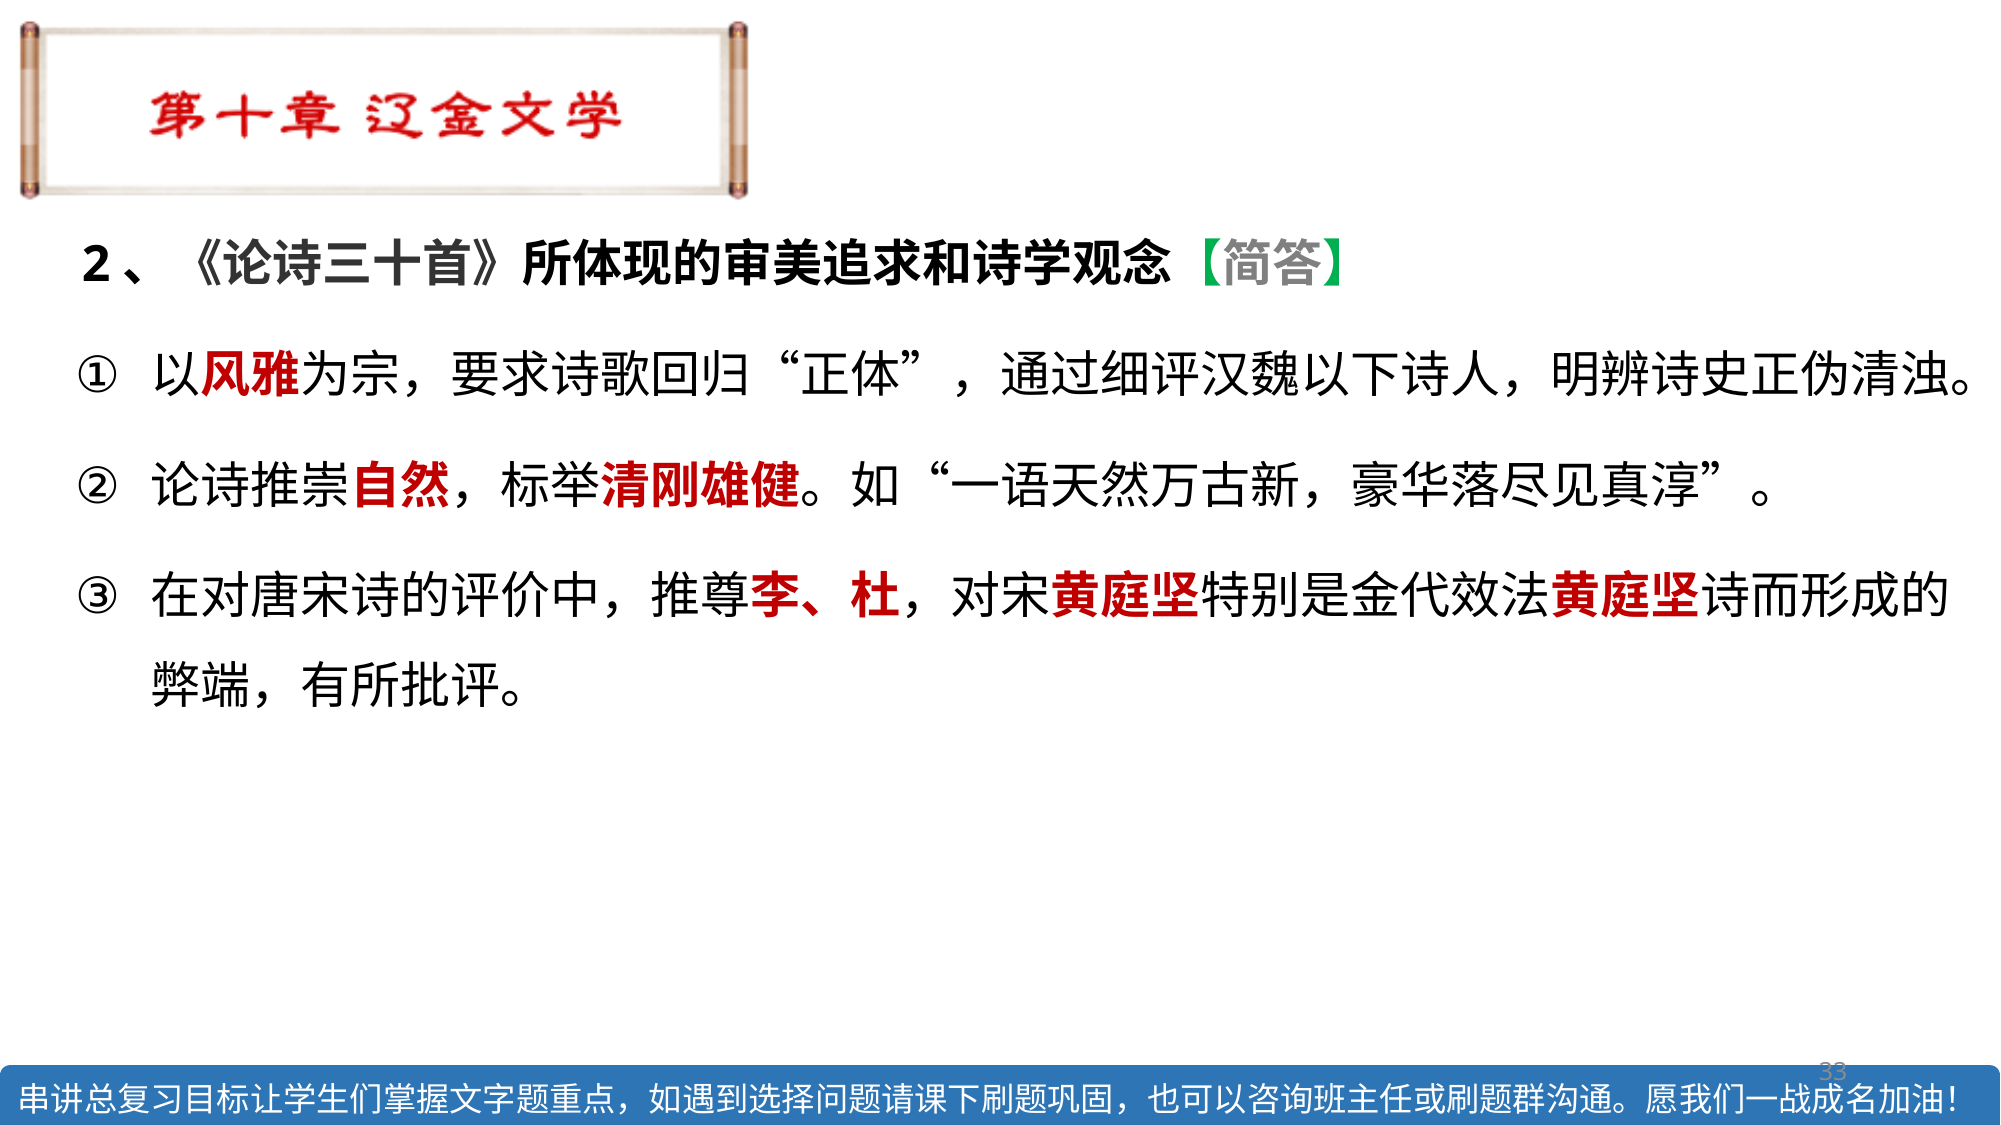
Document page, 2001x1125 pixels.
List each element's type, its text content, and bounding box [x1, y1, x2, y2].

slide_number 33 [1412, 1042, 1863, 1103]
text_box 2、《论诗三十首》所体现的审美追求和诗学观念【简答】 以风雅为宗，要求诗歌回归“正体”，通过细评汉魏以下诗人，明辨诗史正伪清浊。 论诗推崇自然，标举清刚雄健。如“一语天然万古新，豪华落尽见真淳”。 在对唐宋诗的评价中，推尊李、杜，对宋黄庭坚特别是金代效法黄庭坚诗而形成的弊端，有所批评。 [23, 194, 1971, 722]
picture [0, 0, 763, 225]
